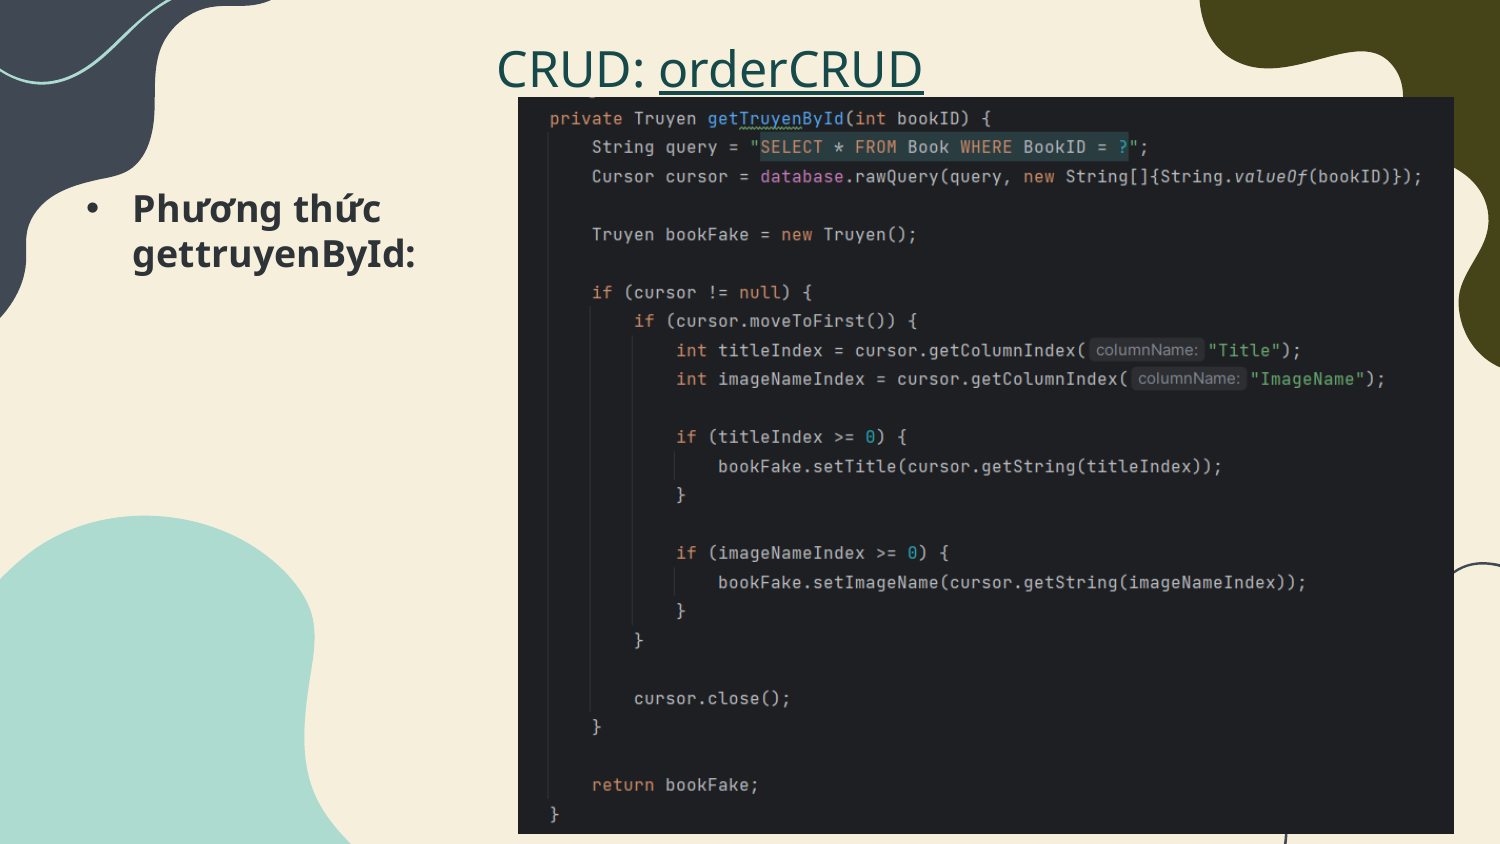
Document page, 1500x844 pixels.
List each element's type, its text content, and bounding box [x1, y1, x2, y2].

picture [517, 97, 1455, 834]
subtitle Phương thức gettruyenById: [86, 185, 512, 270]
text_box [1199, 0, 1500, 368]
title CRUD: orderCRUD [496, 44, 1295, 151]
